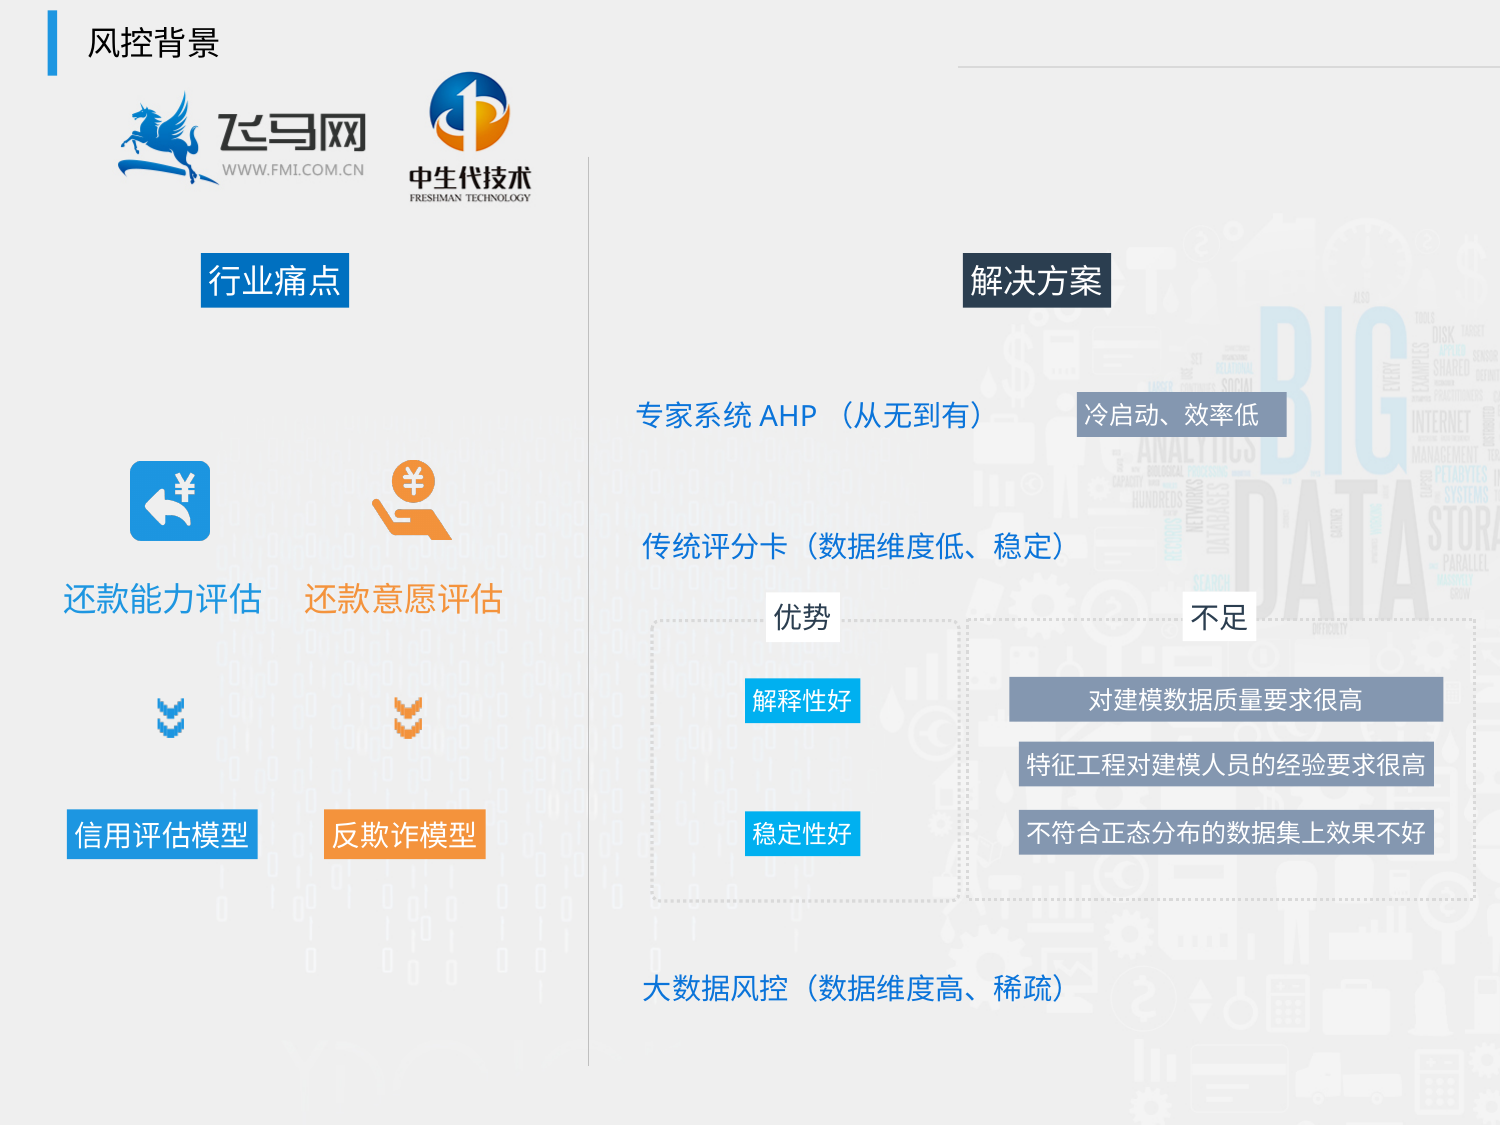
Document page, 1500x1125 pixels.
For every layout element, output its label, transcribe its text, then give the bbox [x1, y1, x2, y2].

text_box 不足 [1182, 591, 1257, 642]
text_box [47, 10, 58, 76]
text_box 解决方案 [962, 253, 1112, 308]
text_box 反欺诈模型 [324, 809, 486, 860]
text_box 稳定性好 [745, 811, 861, 857]
text_box 还款意愿评估 [297, 571, 512, 626]
text_box 不符合正态分布的数据集上效果不好 [1018, 809, 1434, 855]
text_box 优势 [766, 592, 840, 643]
text_box [651, 620, 960, 902]
text_box 信用评估模型 [66, 809, 258, 860]
text_box 大数据风控（数据维度高、稀疏） [635, 963, 1090, 1014]
text_box 专家系统AHP（从无到有） [627, 390, 1008, 440]
text_box 风控背景 [79, 15, 650, 70]
text_box [967, 619, 1475, 900]
text_box 还款能力评估 [55, 570, 271, 625]
text_box 冷启动、效率低 [1076, 392, 1287, 437]
text_box 传统评分卡（数据维度低、稳定） [635, 521, 1090, 572]
text_box 行业痛点 [200, 253, 350, 308]
text_box 特征工程对建模人员的经验要求很高 [1018, 741, 1434, 787]
picture [0, 0, 1500, 1125]
